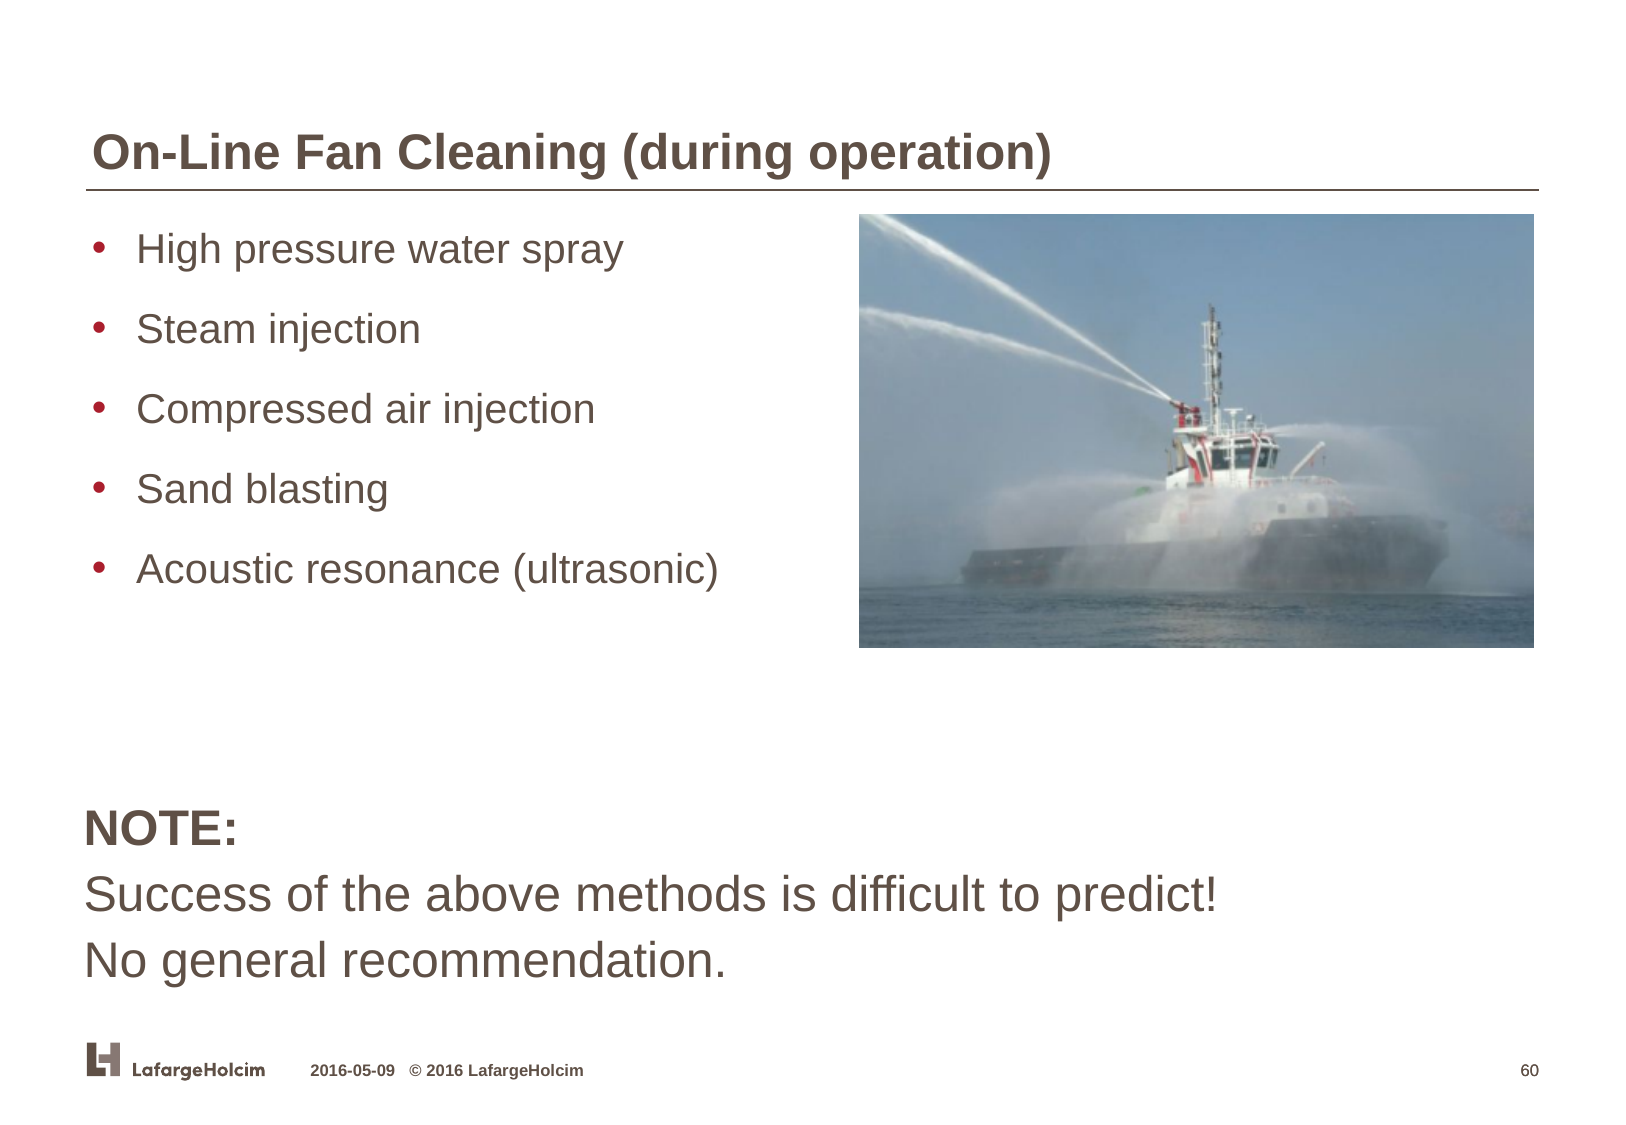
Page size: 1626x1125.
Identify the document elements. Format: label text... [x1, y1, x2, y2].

text_box High pressure water spray Steam injection Compressed air injection Sand blasting Acoustic resonance (ultrasonic) [91, 217, 1534, 1056]
footer 2016-05-09 © 2016 LafargeHolcim [310, 1052, 831, 1080]
text_box On-Line Fan Cleaning (during operation) [91, 51, 1532, 182]
picture [859, 214, 1534, 648]
slide_number 60 [1467, 1052, 1540, 1080]
text_box NOTE: Success of the above methods is difficult to predict! No general recommendation. [21, 782, 1337, 933]
